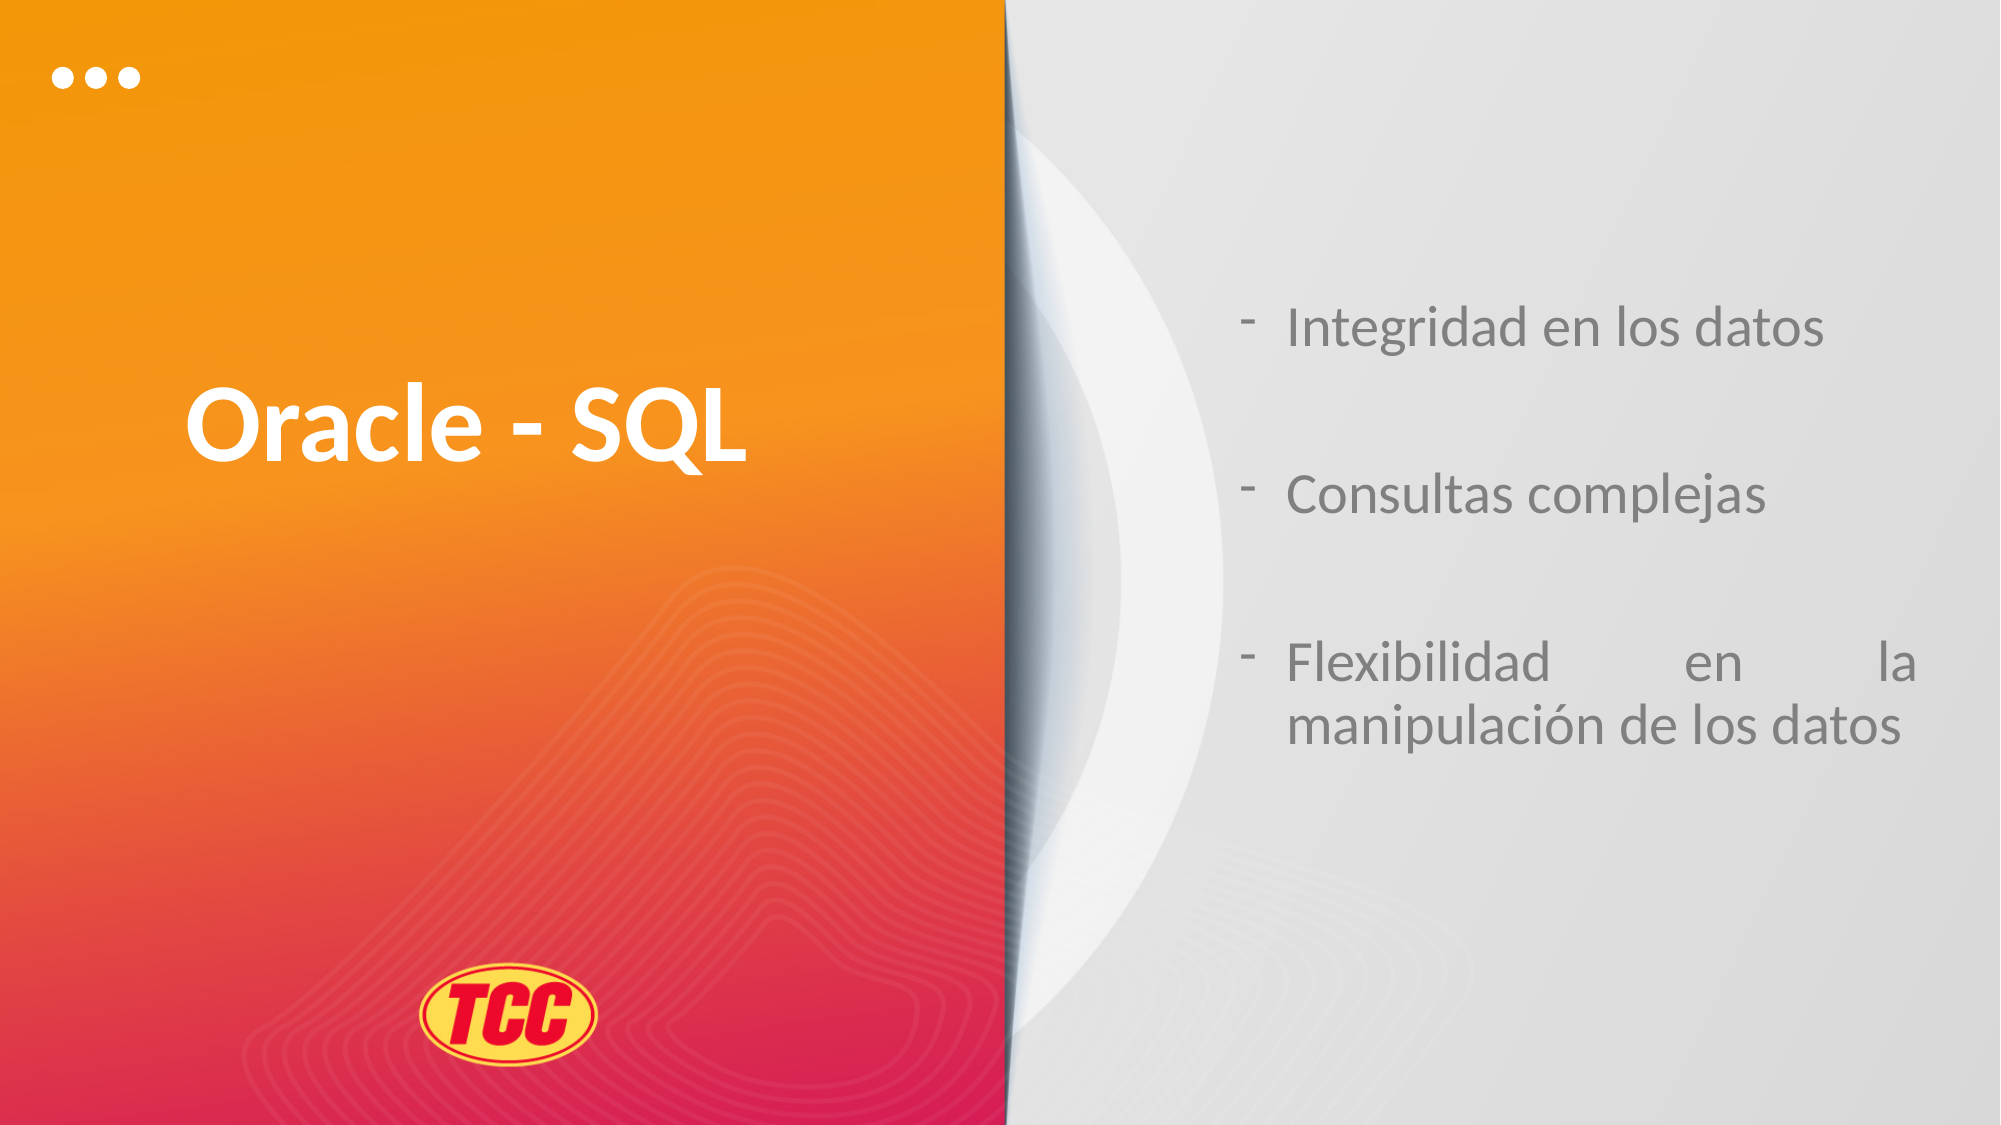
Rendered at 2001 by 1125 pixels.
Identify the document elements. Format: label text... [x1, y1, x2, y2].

text_box [51, 66, 74, 89]
picture [0, 0, 2001, 1125]
text_box [118, 66, 141, 89]
text_box [84, 66, 108, 89]
list Integridad en los datos Consultas complejas Flexibilidad en la manipulación de los datos [1224, 288, 1934, 835]
list Oracle - SQL [70, 356, 864, 663]
